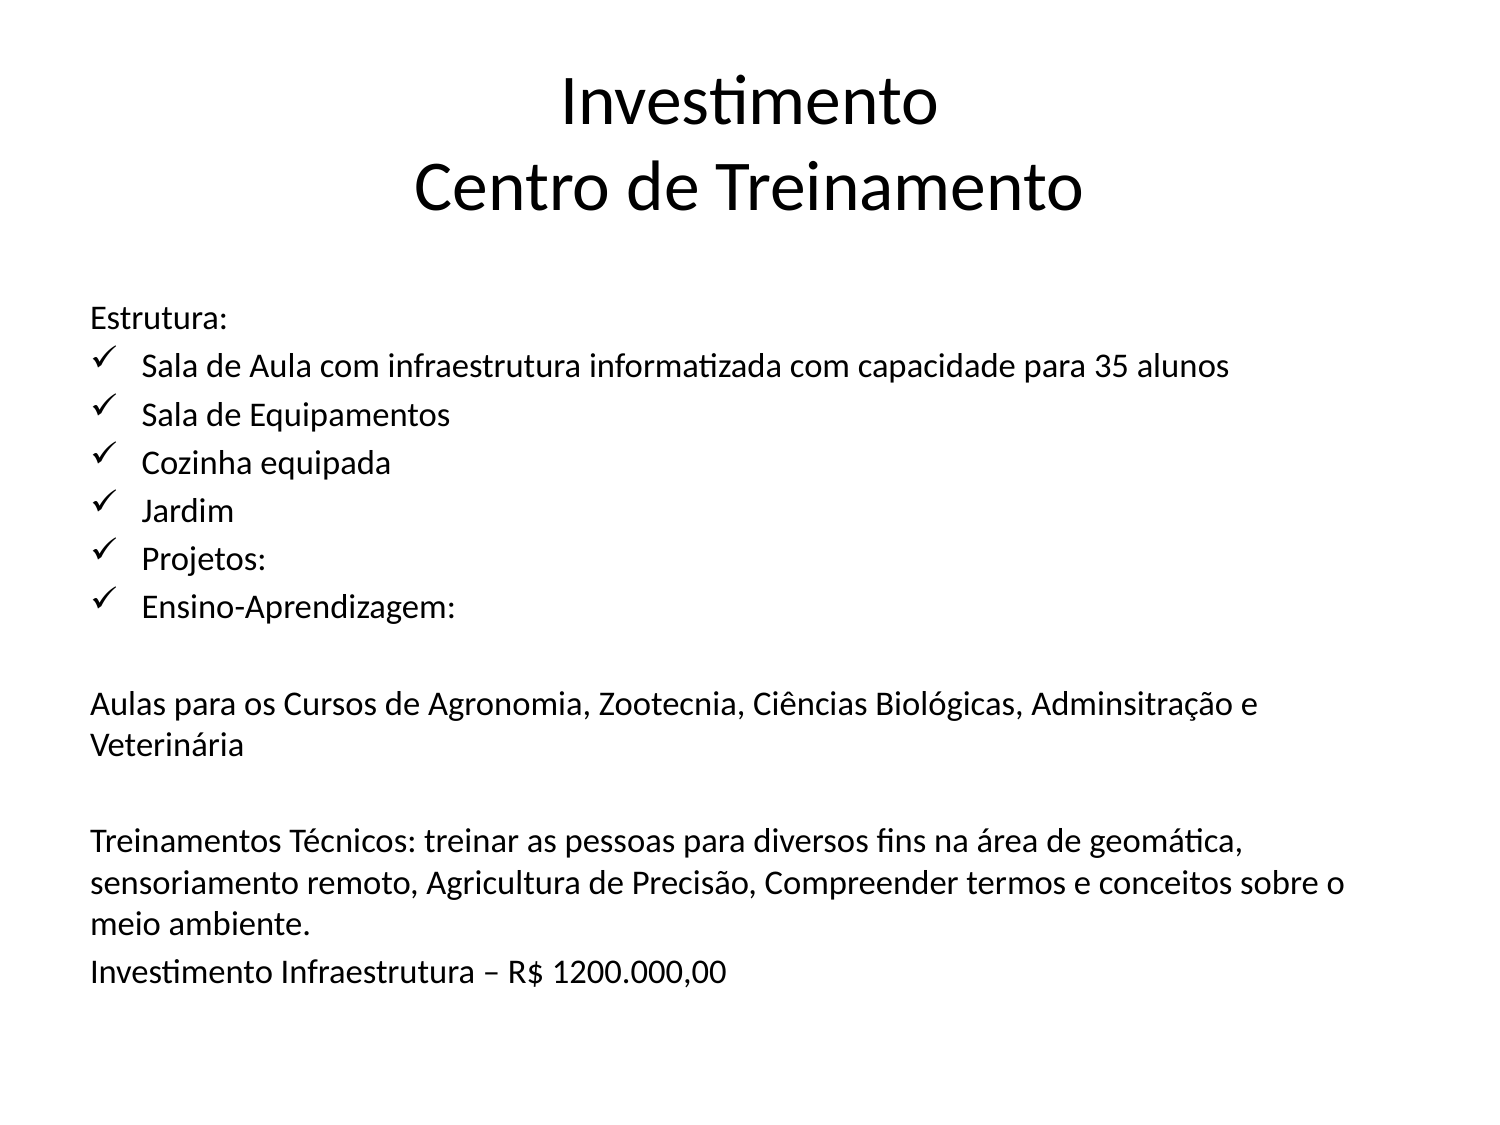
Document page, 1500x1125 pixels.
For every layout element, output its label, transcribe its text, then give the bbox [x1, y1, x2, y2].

list Estrutura: Sala de Aula com infraestrutura informatizada com capacidade para 35 alunos Sala de Equipamentos Cozinha equipada Jardim Projetos: Ensino-Aprendizagem: Aulas para os Cursos de Agronomia, Zootecnia, Ciências Biológicas, Adminsitração e Veterinária Treinamentos Técnicos: treinar as pessoas para diversos fins na área de geomática, sensoriamento remoto, Agricultura de Precisão, Compreender termos e conceitos sobre o meio ambiente. Investimento Infraestrutura – R$ 1200.000,00 [75, 262, 1425, 1005]
title Investimento Centro de Treinamento [75, 45, 1425, 233]
